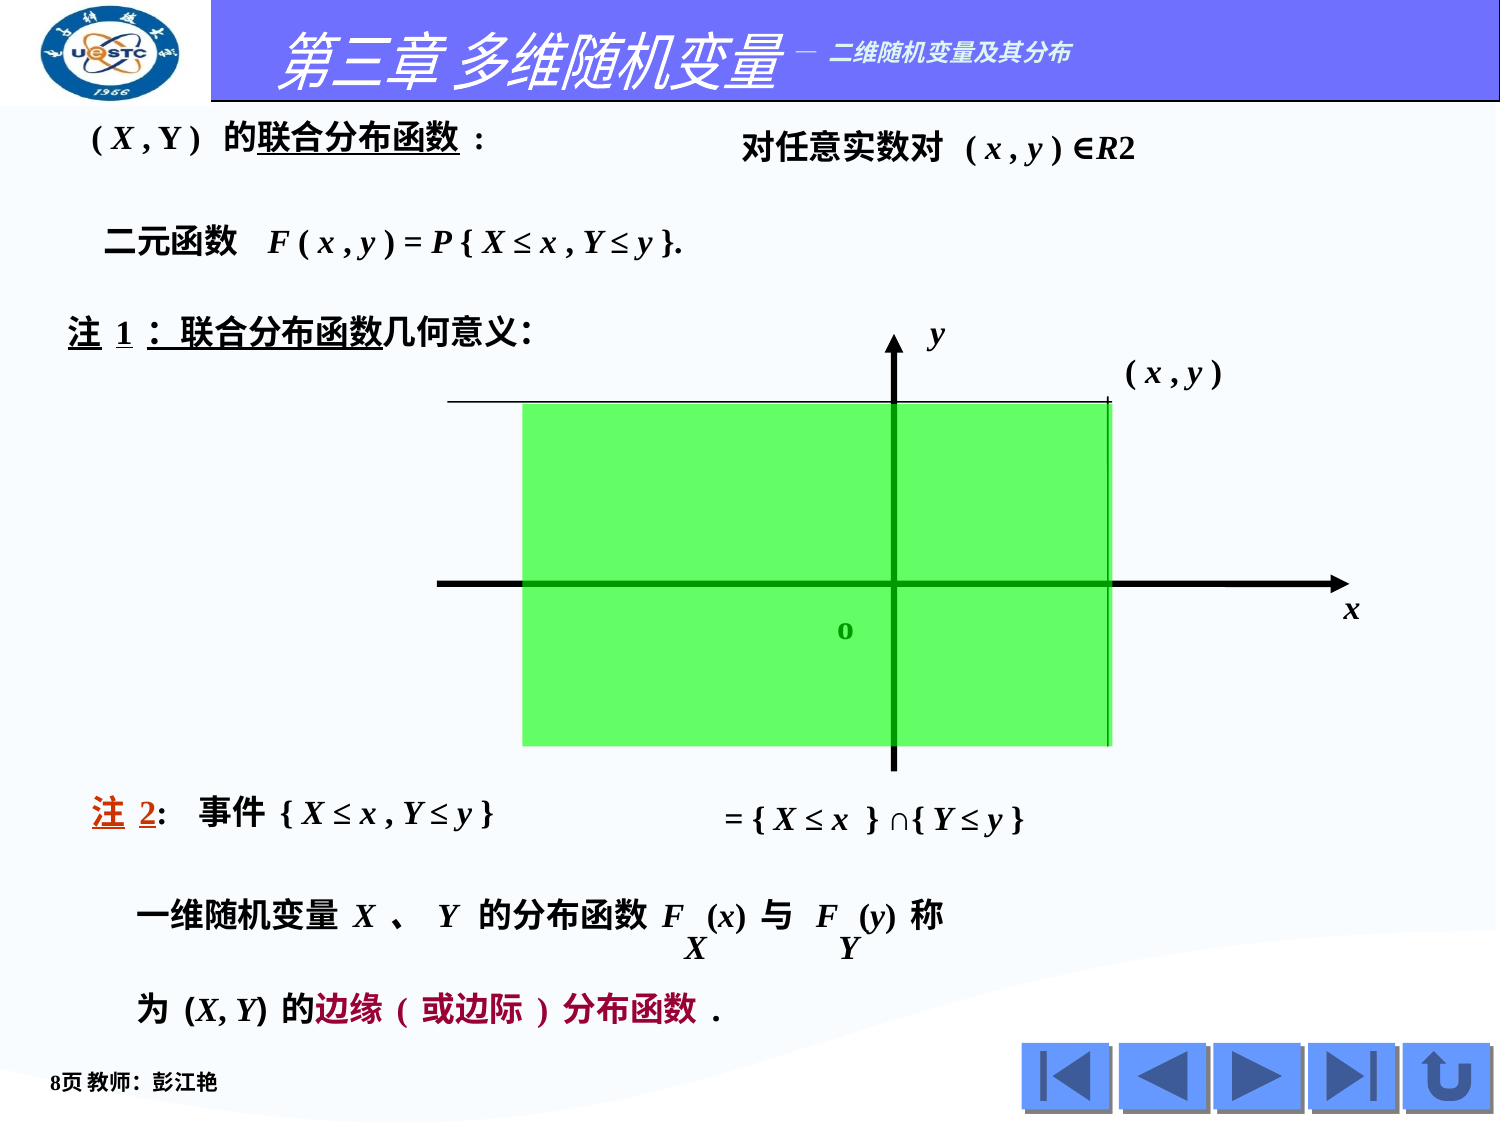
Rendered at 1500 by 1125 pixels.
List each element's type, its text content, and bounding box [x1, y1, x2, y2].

text_box [887, 333, 901, 394]
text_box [76, 101, 1500, 292]
text_box y [915, 299, 985, 382]
text_box 注1：联合分布函数几何意义： [53, 296, 904, 382]
text_box x [1328, 571, 1391, 657]
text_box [447, 396, 1113, 747]
text_box = { X ≤ x } ∩{ Y ≤ y } [709, 774, 1360, 867]
text_box 一维随机变量X、Y 的分布函数FX(x)与 FY(y)称 为(X, Y)的边缘(或边际)分布函数. [76, 863, 1459, 1058]
text_box ( x , y ) [1110, 335, 1317, 421]
picture [0, 0, 211, 106]
text_box 注2: 事件{ X ≤ x , Y ≤ y } [76, 769, 869, 861]
